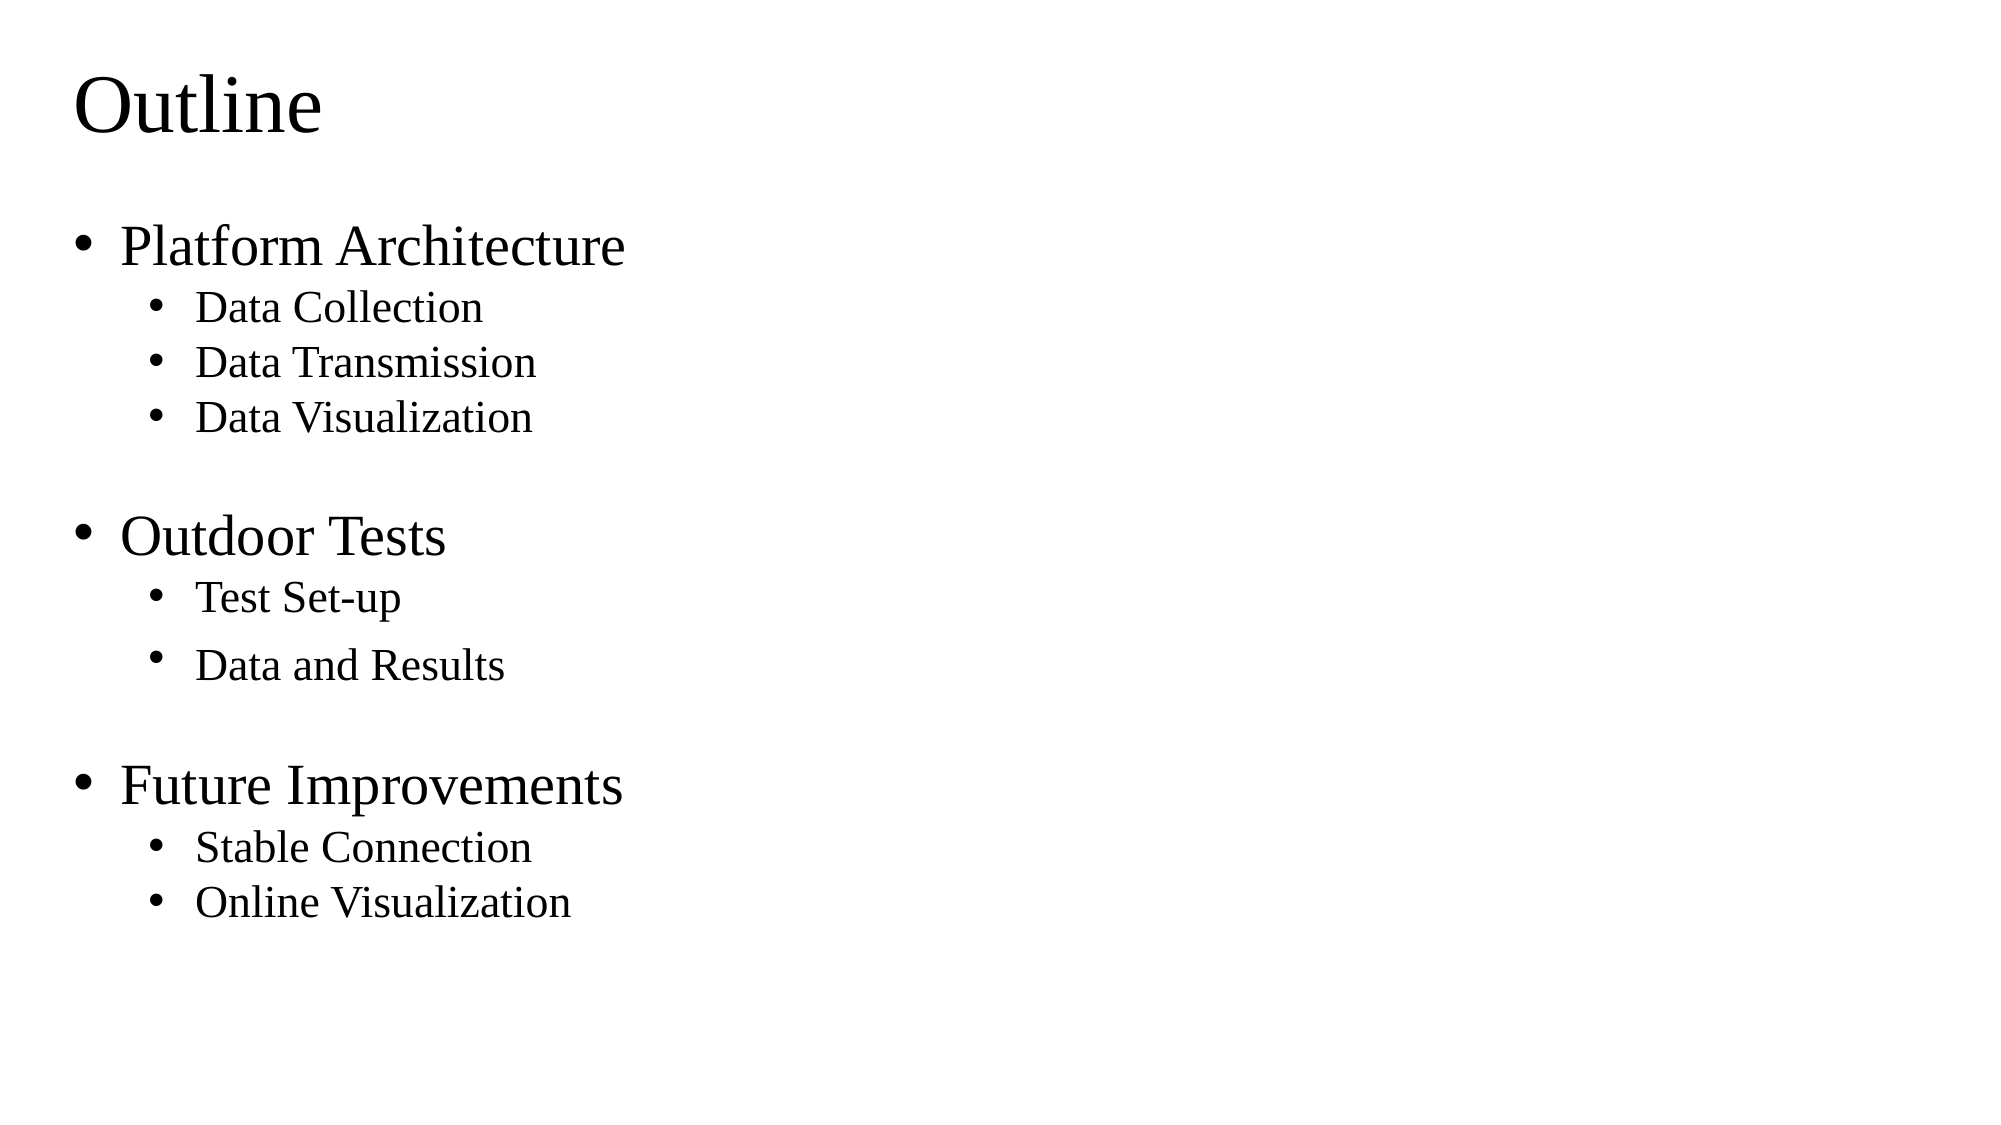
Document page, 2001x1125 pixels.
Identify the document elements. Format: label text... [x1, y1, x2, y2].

text_box Platform Architecture Data Collection Data Transmission Data Visualization Outdoor Tests Test Set-up Data and Results Future Improvements Stable Connection Online Visualization [58, 199, 1010, 935]
text_box Outline [58, 41, 1404, 157]
